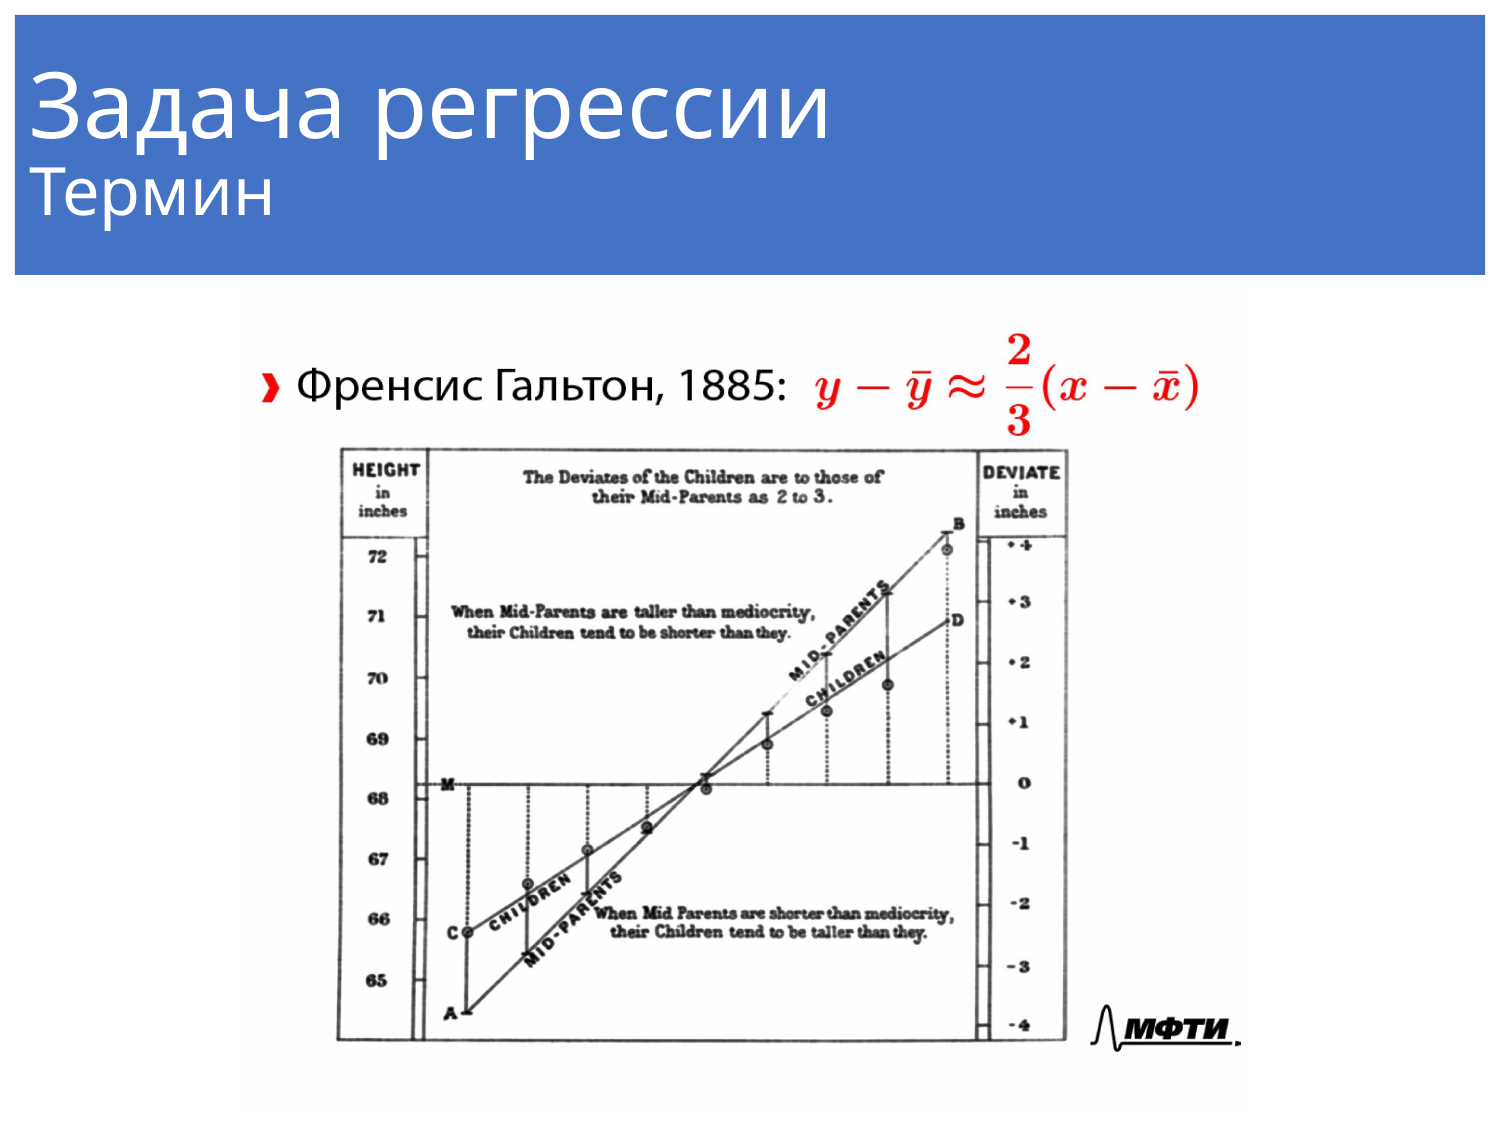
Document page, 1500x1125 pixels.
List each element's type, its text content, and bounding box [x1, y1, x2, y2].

title Задача регрессии Термин [14, 14, 1486, 275]
picture [242, 295, 1241, 1111]
